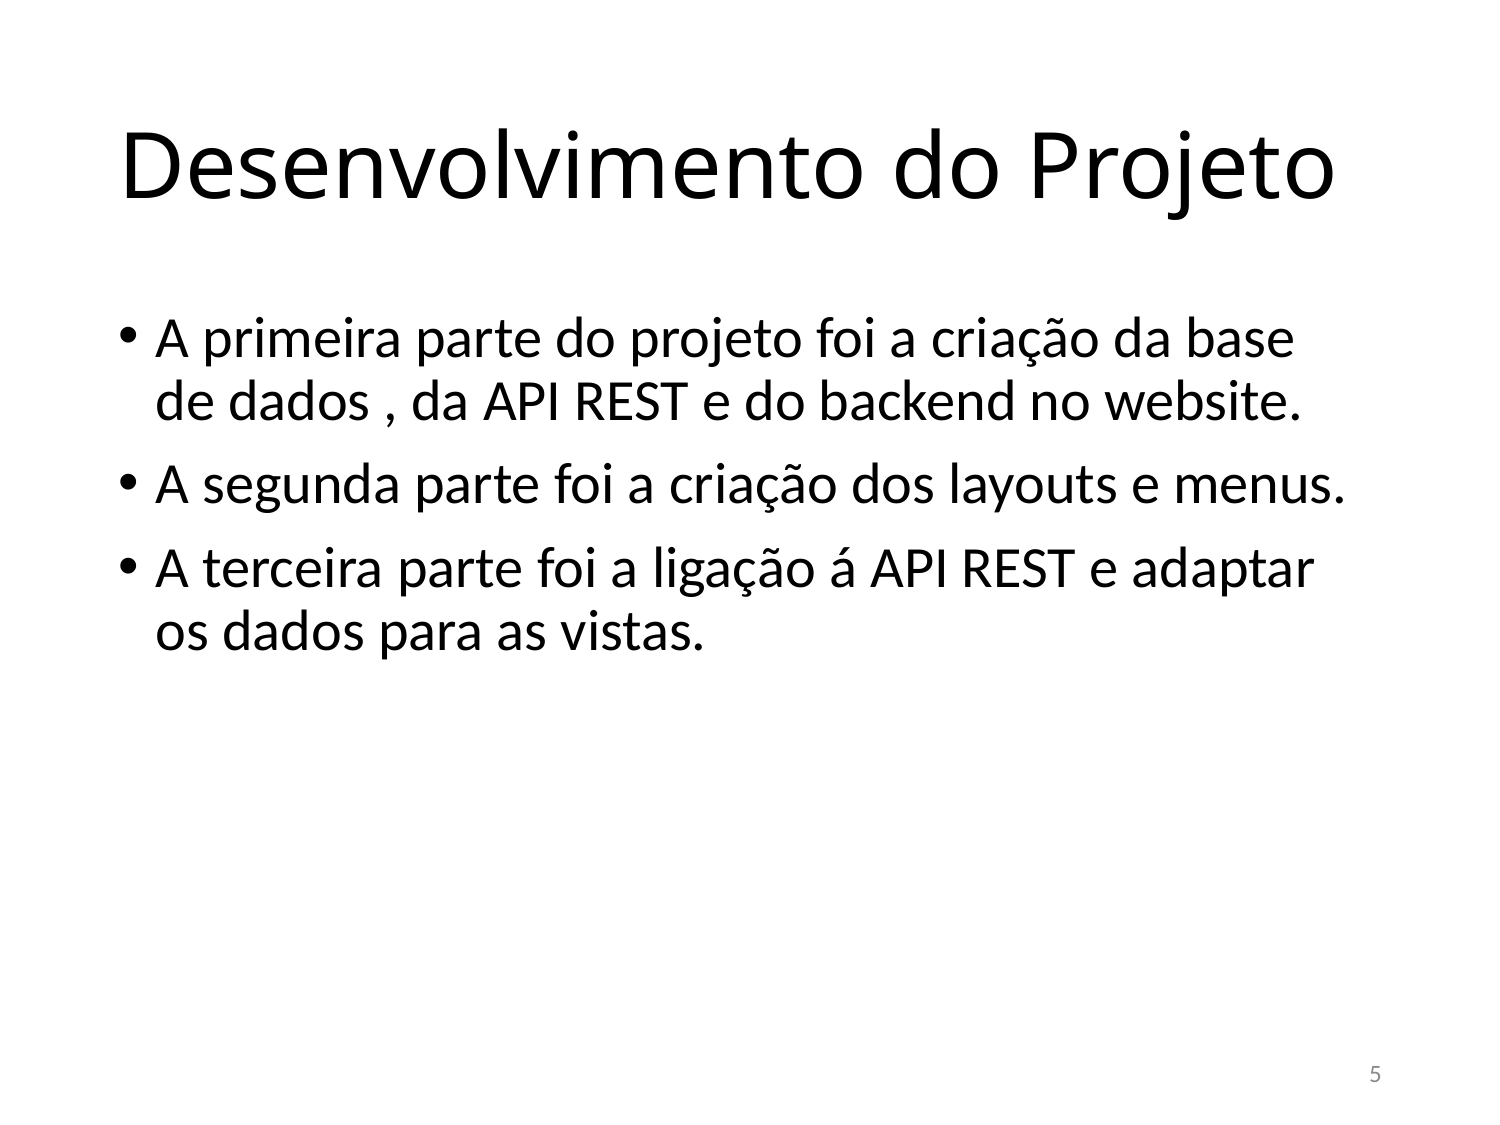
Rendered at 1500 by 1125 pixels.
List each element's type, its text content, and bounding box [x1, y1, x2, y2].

title Desenvolvimento do Projeto [103, 59, 1397, 278]
list A primeira parte do projeto foi a criação da base de dados , da API REST e do backend no website. A segunda parte foi a criação dos layouts e menus. A terceira parte foi a ligação á API REST e adaptar os dados para as vistas. [103, 299, 1397, 1014]
slide_number 5 [1059, 1042, 1397, 1103]
